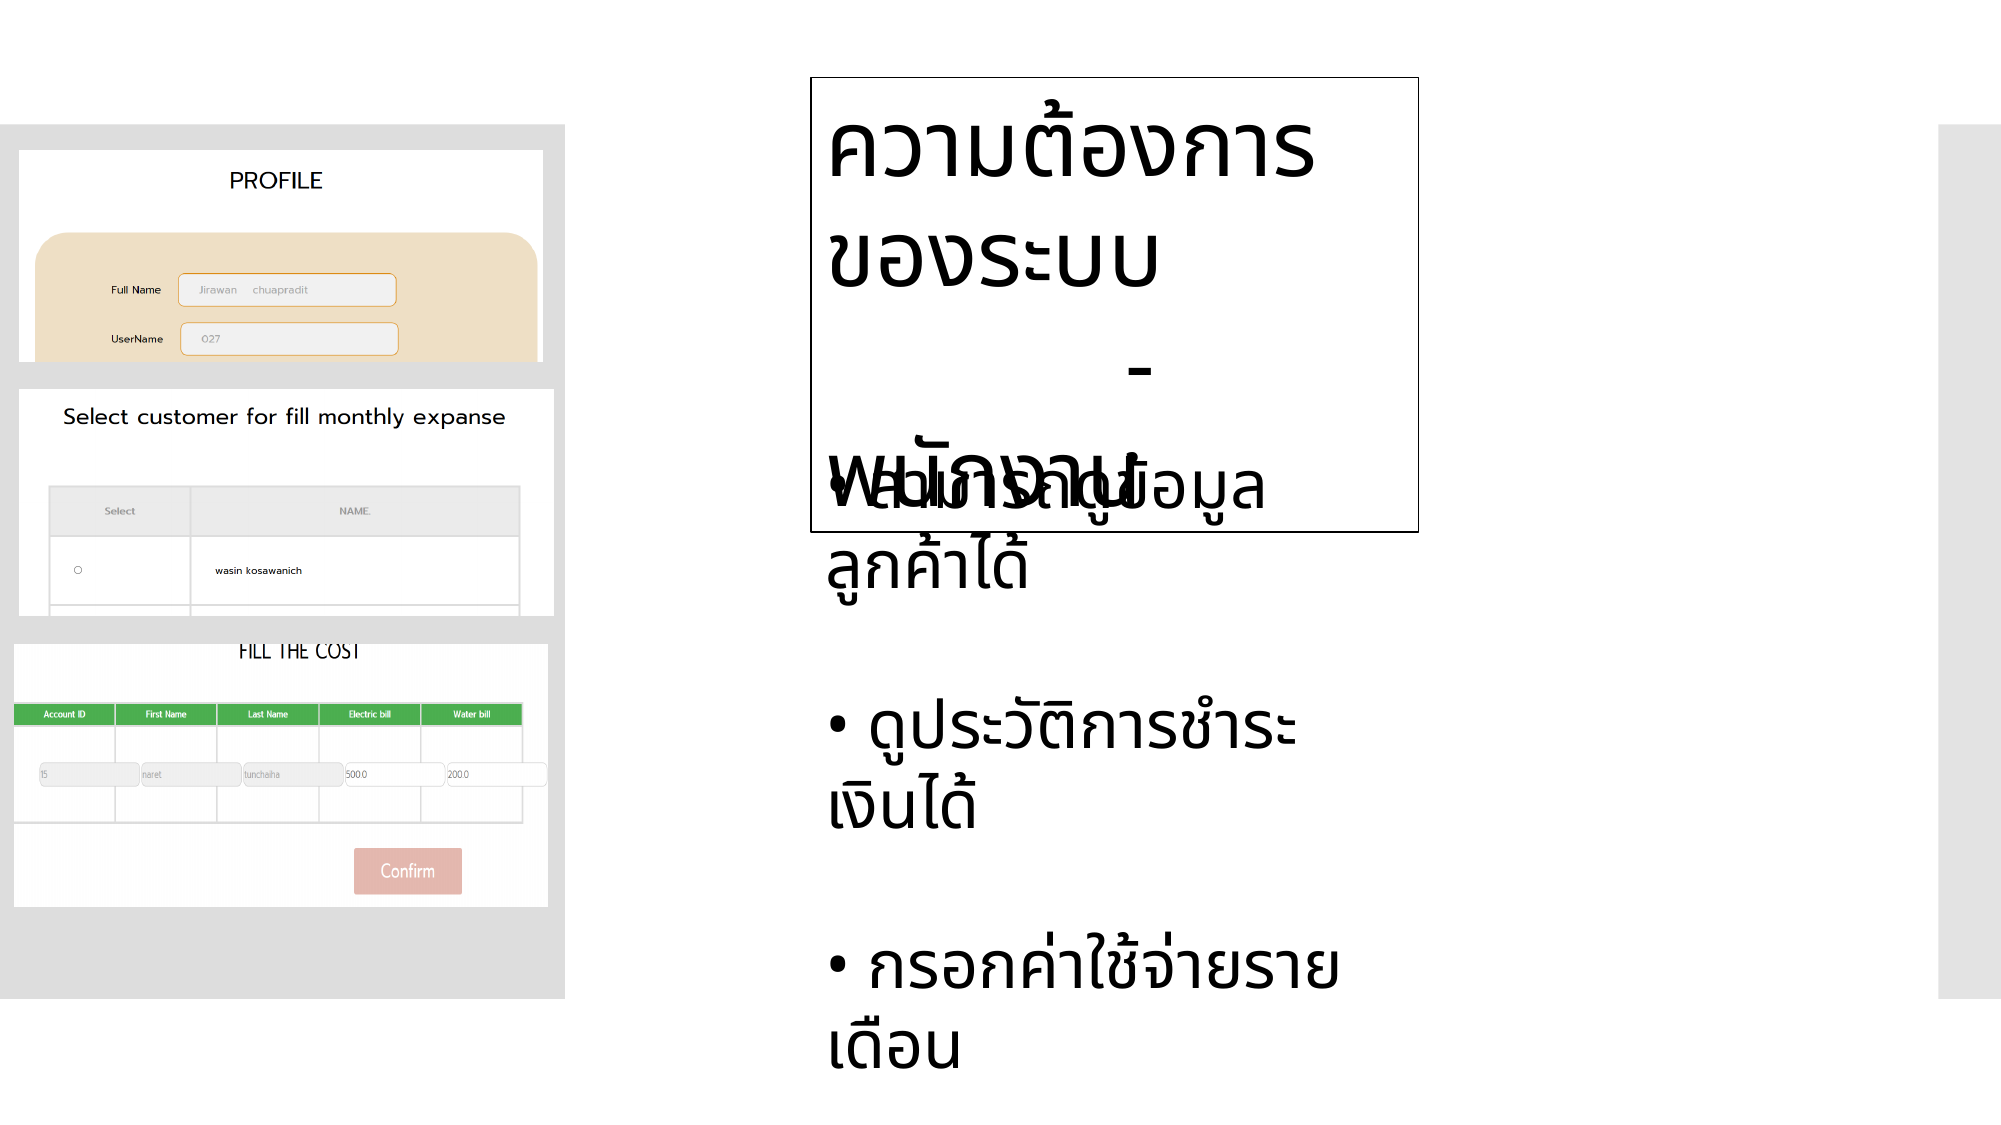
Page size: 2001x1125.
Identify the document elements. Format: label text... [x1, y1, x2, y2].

picture [19, 150, 543, 362]
text_box ความต้องการของระบบ - พนักงาน [810, 77, 1419, 533]
picture [19, 389, 554, 617]
text_box • สามารถดูข้อมูลลูกค้าได้ • ดูประวัติการชำระเงินได้ • กรอกค่าใช้จ่ายรายเดือน [810, 434, 1379, 1090]
picture [14, 644, 548, 908]
